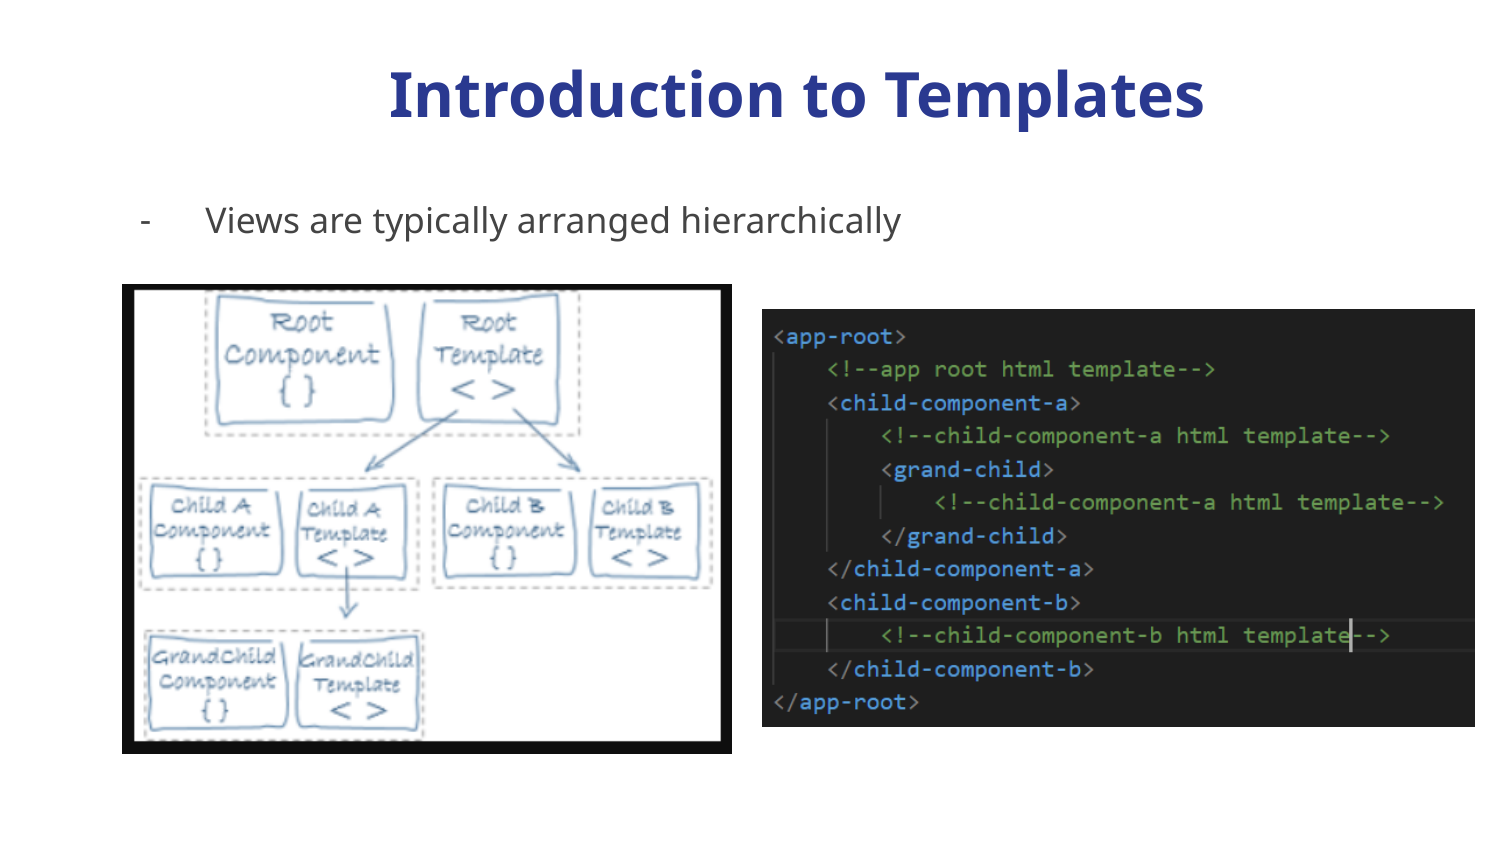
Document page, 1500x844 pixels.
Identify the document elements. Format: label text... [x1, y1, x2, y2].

picture [761, 309, 1476, 728]
text_box Views are typically arranged hierarchically [115, 161, 1428, 256]
picture [121, 284, 732, 754]
title Introduction to Templates [32, 28, 1489, 147]
